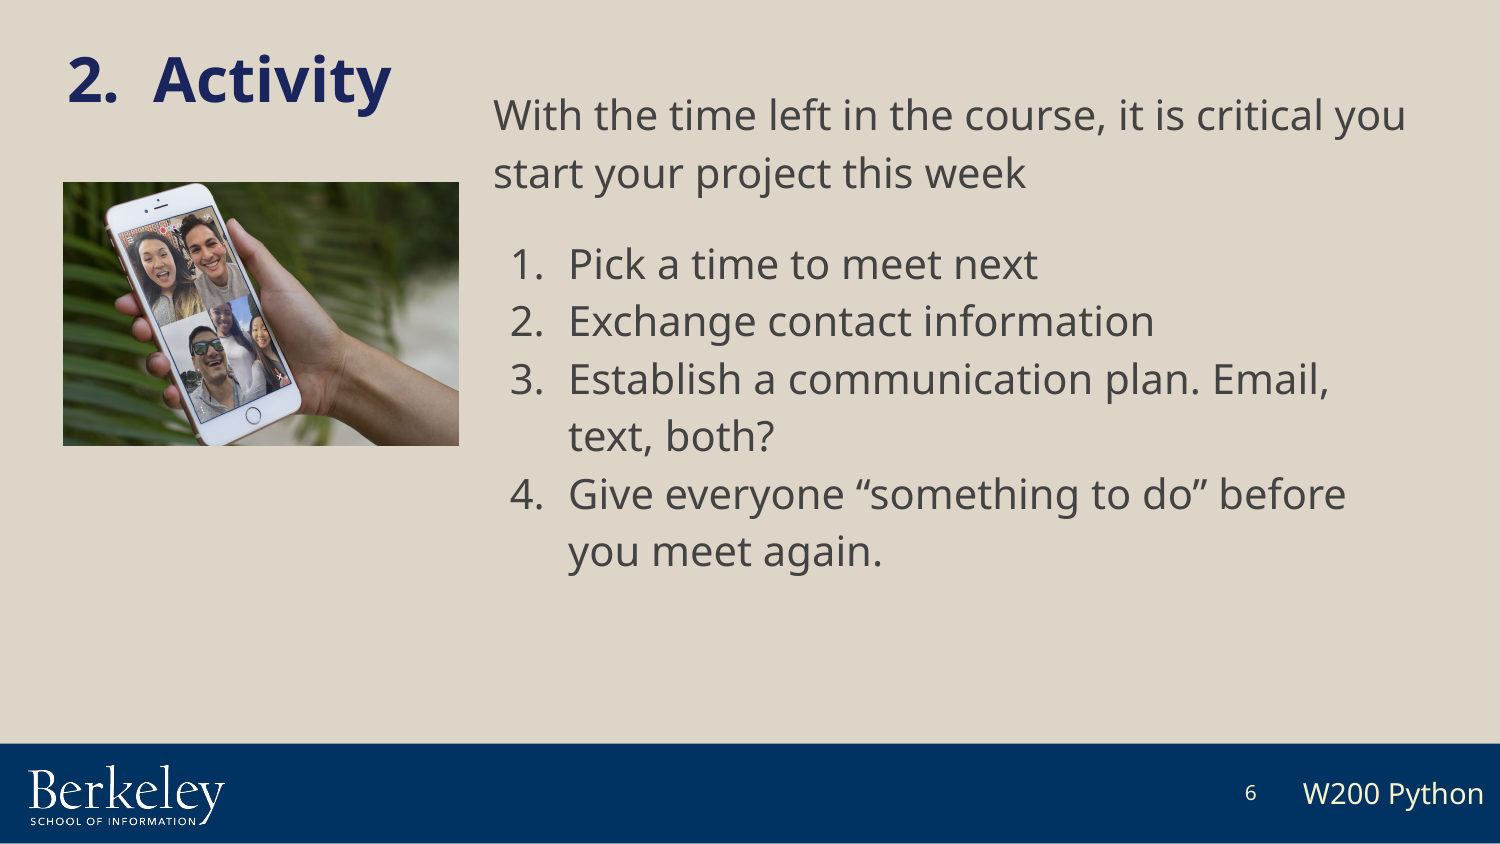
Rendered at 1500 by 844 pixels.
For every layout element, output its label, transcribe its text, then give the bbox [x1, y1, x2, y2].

picture [27, 758, 226, 830]
list With the time left in the course, it is critical you start your project this week Pick a time to meet next Exchange contact information Establish a communication plan. Email, text, both? Give everyone “something to do” before you meet again. [477, 66, 1441, 719]
text_box 2. Activity [67, 39, 393, 115]
slide_number 6 [1227, 763, 1273, 824]
picture [62, 182, 459, 447]
